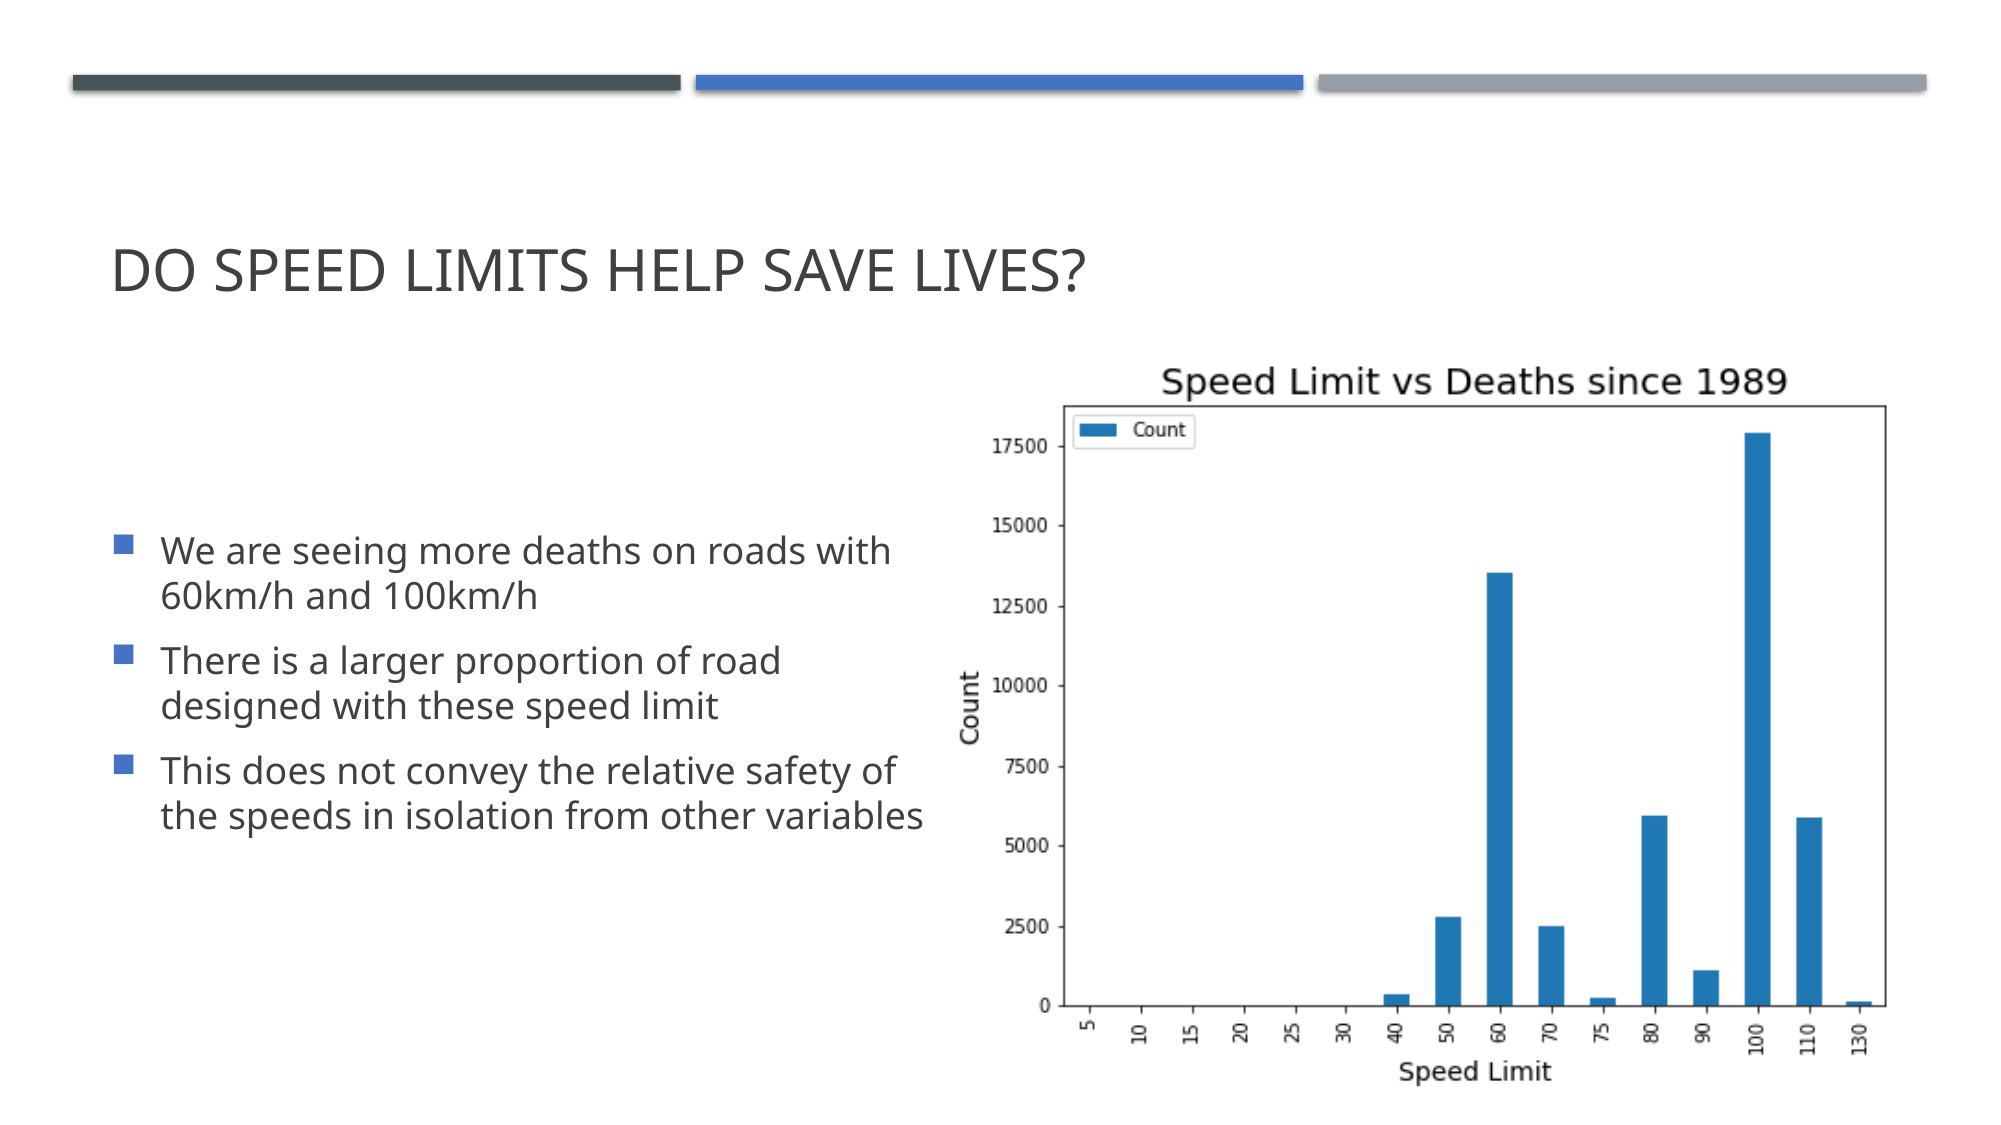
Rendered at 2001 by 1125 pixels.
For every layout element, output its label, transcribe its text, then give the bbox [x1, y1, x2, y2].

picture [931, 309, 1993, 1106]
list We are seeing more deaths on roads with 60km/h and 100km/h There is a larger proportion of road designed with these speed limit This does not convey the relative safety of the speeds in isolation from other variables [95, 383, 925, 981]
title Do speed limits help save lives? [95, 115, 1905, 311]
